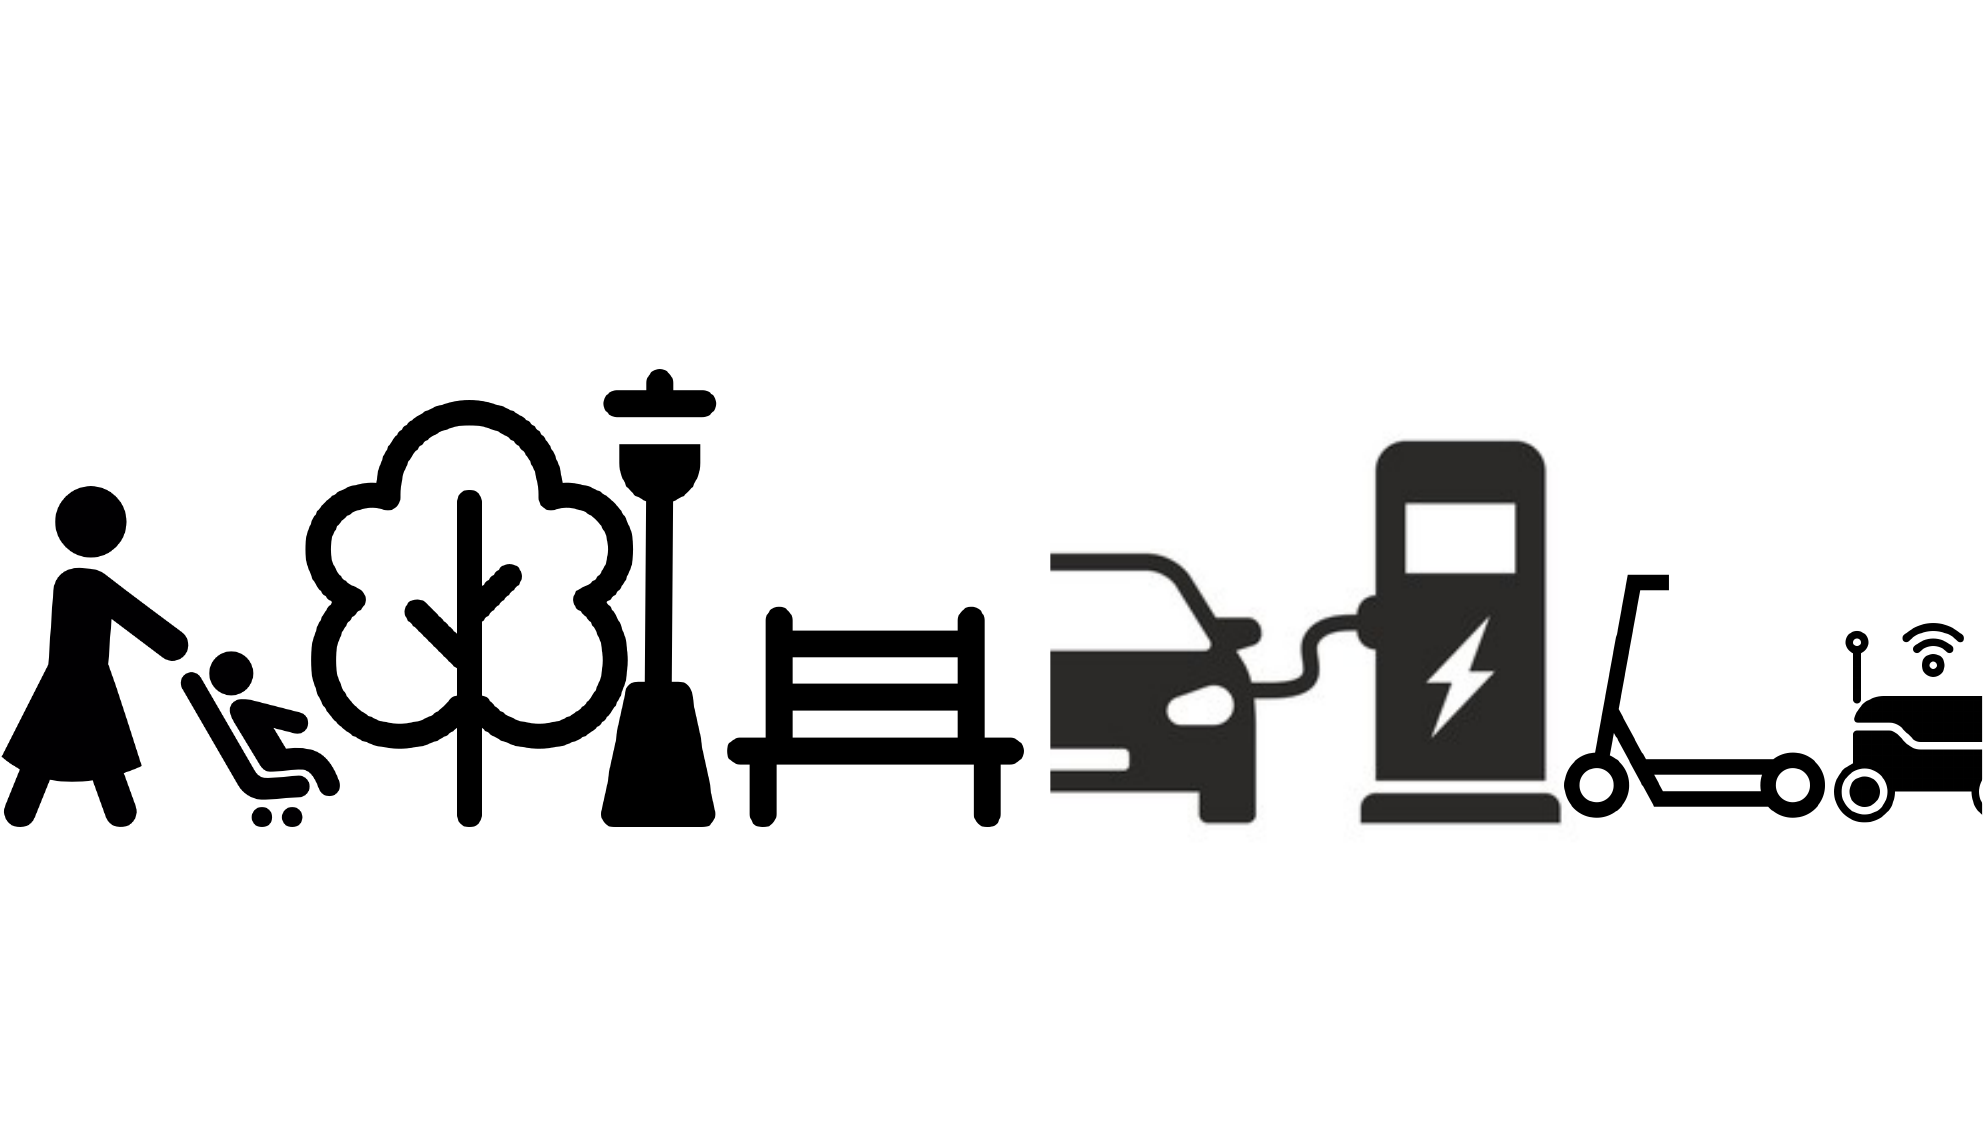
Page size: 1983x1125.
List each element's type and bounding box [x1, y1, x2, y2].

text_box [0, 315, 1983, 873]
